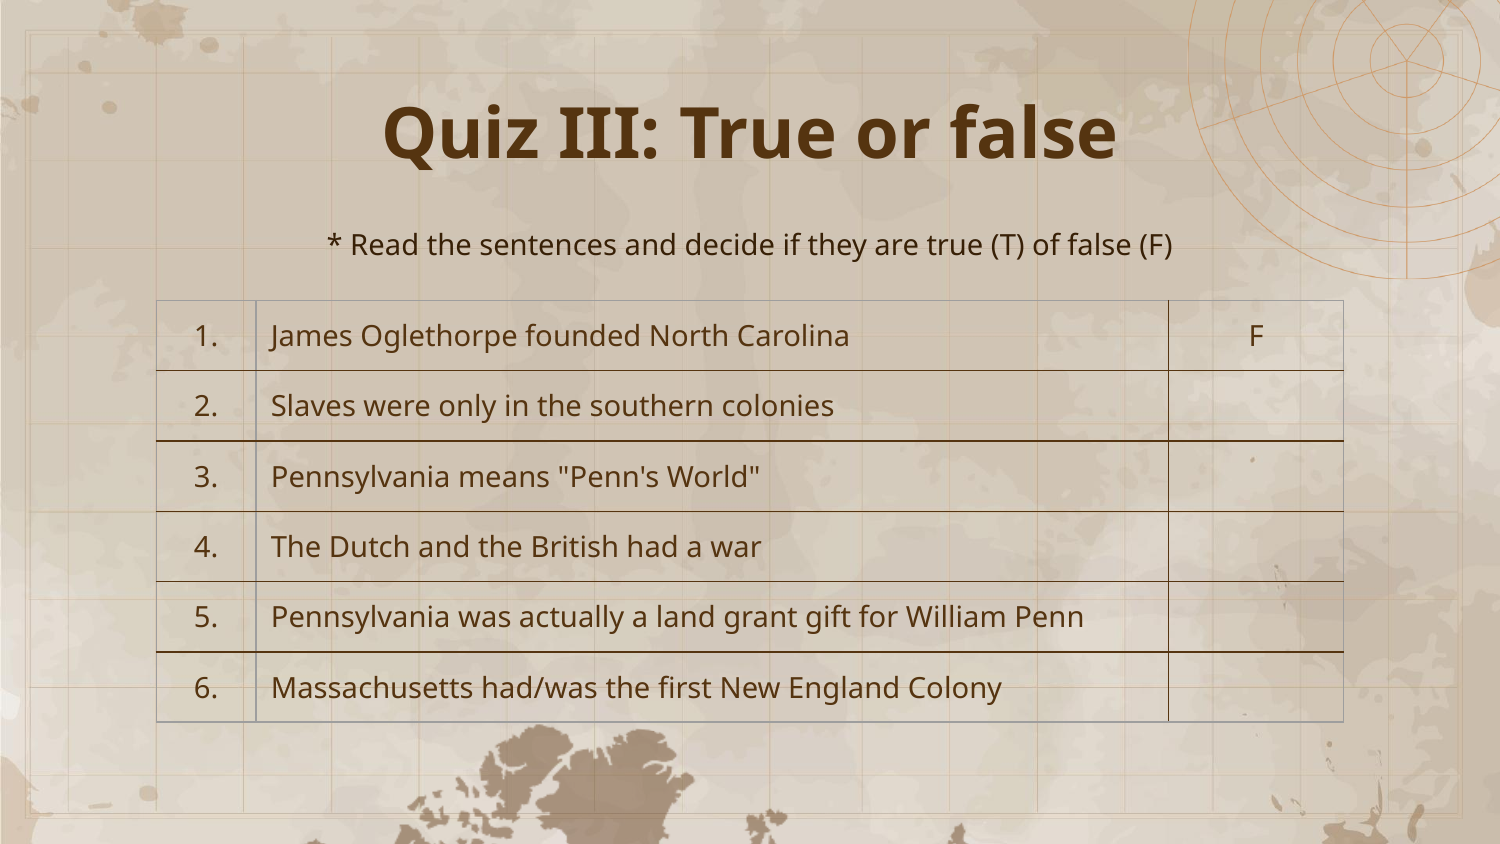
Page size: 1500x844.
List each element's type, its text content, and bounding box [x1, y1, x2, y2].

table_cell The Dutch and the British had a war [257, 512, 1168, 581]
table_cell Slaves were only in the southern colonies [257, 371, 1168, 440]
table_cell [1169, 512, 1343, 581]
table_cell 3. [157, 442, 255, 511]
table_cell [1169, 442, 1343, 511]
table_cell 6. [157, 653, 255, 721]
table_cell [1169, 371, 1343, 440]
table_cell 4. [157, 512, 255, 581]
table_cell [1169, 582, 1343, 651]
table_cell 2. [157, 371, 255, 440]
table_cell [1169, 653, 1343, 721]
subtitle * Read the sentences and decide if they are true (T) of false (F) [255, 211, 1244, 280]
table_cell Pennsylvania was actually a land grant gift for William Penn [257, 582, 1168, 651]
table_cell Massachusetts had/was the first New England Colony [257, 653, 1168, 721]
table_header 1. [157, 301, 255, 370]
title Quiz III: True or false [118, 72, 1382, 167]
table_cell 5. [157, 582, 255, 651]
table_header F [1169, 301, 1343, 370]
picture [0, 0, 1500, 844]
table_header James Oglethorpe founded North Carolina [257, 301, 1168, 370]
table_cell Pennsylvania means "Penn's World" [257, 442, 1168, 511]
